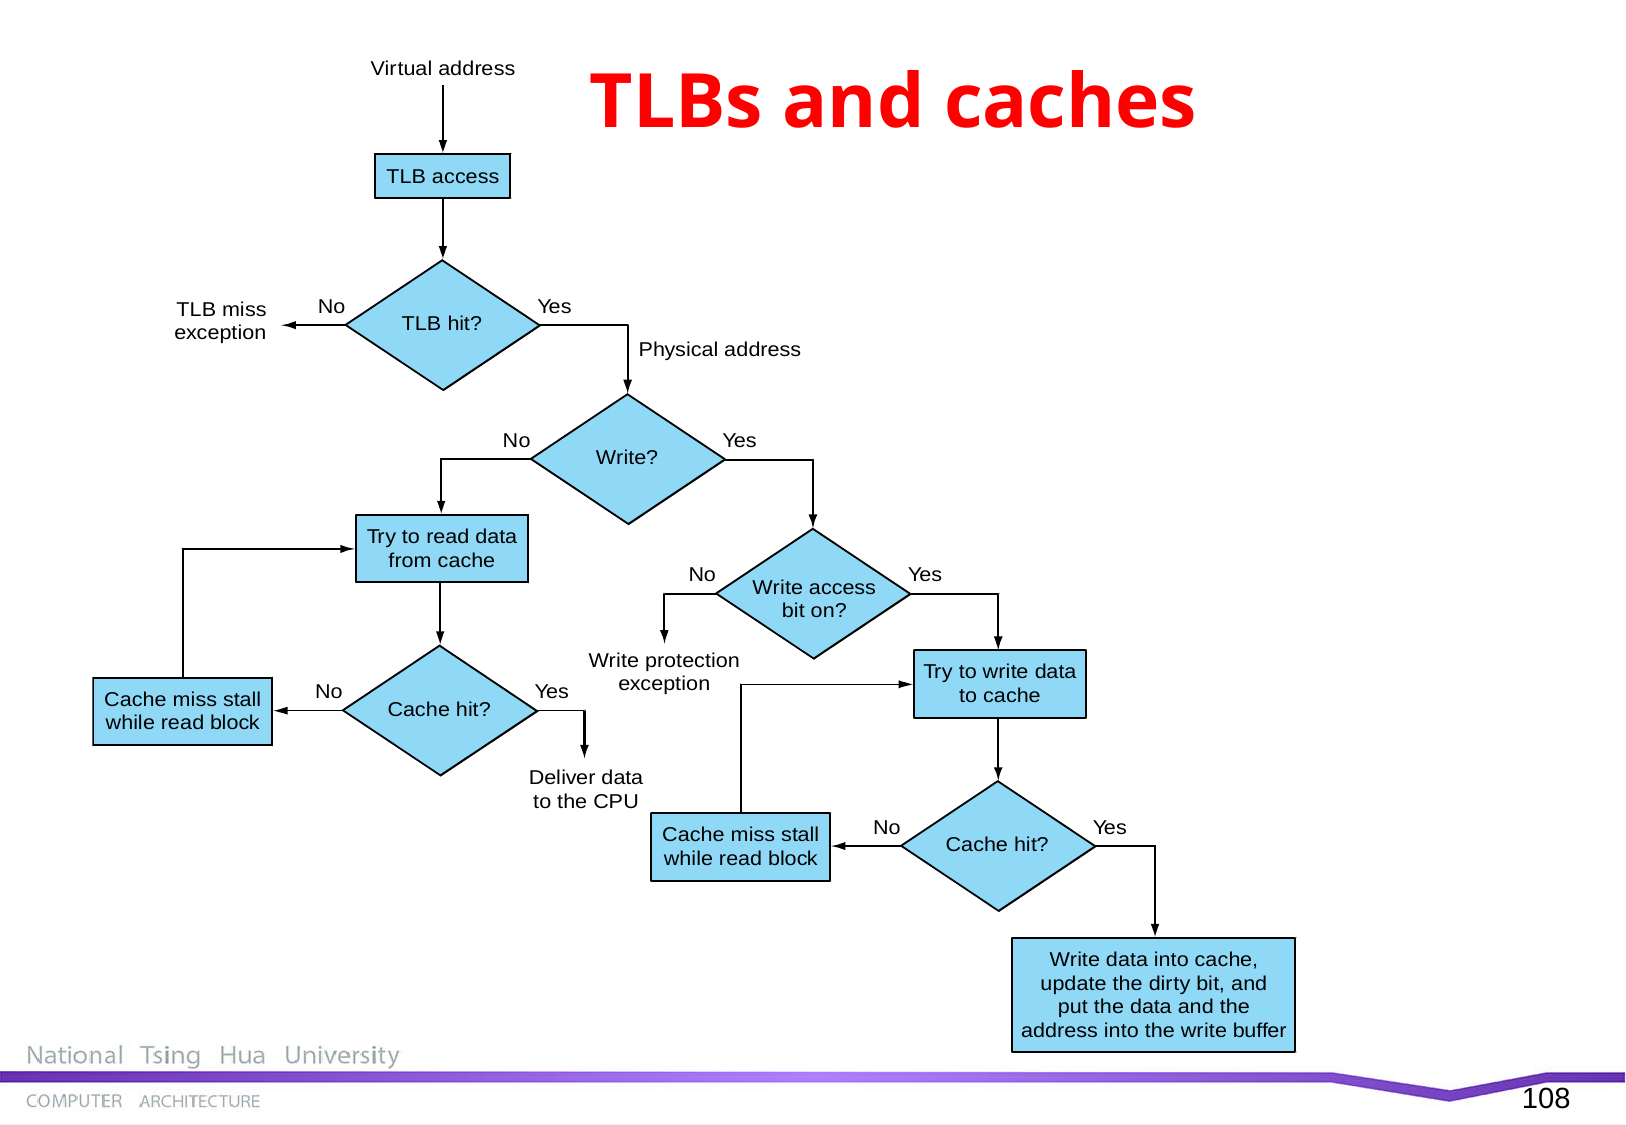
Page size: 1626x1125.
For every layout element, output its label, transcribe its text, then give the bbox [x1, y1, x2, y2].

picture [0, 0, 1626, 1125]
slide_number 107 [1247, 1059, 1586, 1125]
title TLBs and caches [202, 29, 1585, 179]
